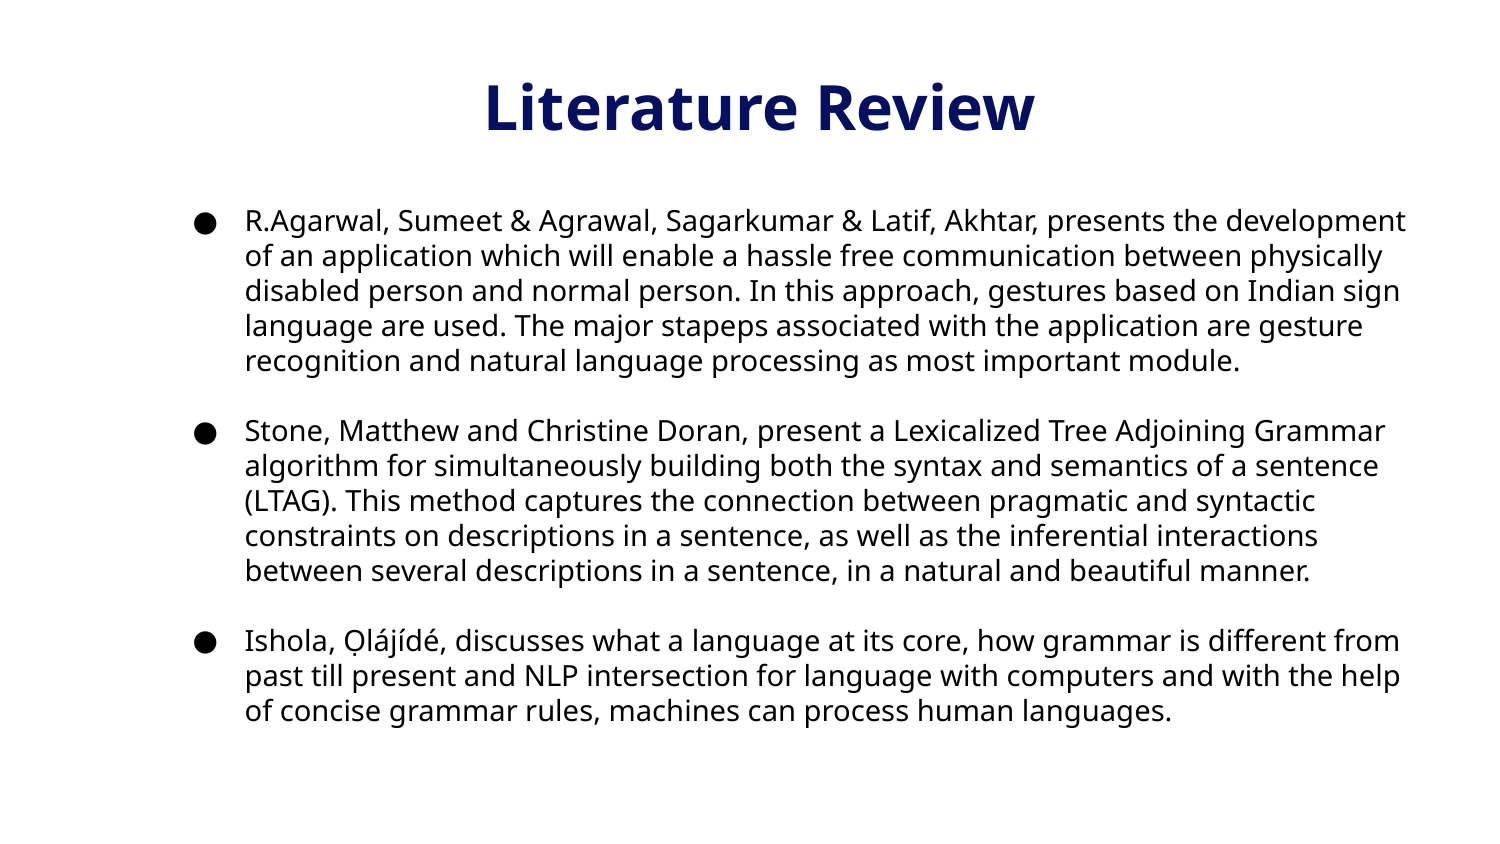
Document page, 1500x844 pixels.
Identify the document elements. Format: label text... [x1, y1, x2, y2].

text_box R.Agarwal, Sumeet & Agrawal, Sagarkumar & Latif, Akhtar, presents the development of an application which will enable a hassle free communication between physically disabled person and normal person. In this approach, gestures based on Indian sign language are used. The major stapeps associated with the application are gesture recognition and natural language processing as most important module. Stone, Matthew and Christine Doran, present a Lexicalized Tree Adjoining Grammar algorithm for simultaneously building both the syntax and semantics of a sentence (LTAG). This method captures the connection between pragmatic and syntactic constraints on descriptions in a sentence, as well as the inferential interactions between several descriptions in a sentence, in a natural and beautiful manner. Ishola, Ọlájídé, discusses what a language at its core, how grammar is different from past till present and NLP intersection for language with computers and with the help of concise grammar rules, machines can process human languages. [154, 187, 1423, 742]
title Literature Review [145, 52, 1375, 147]
